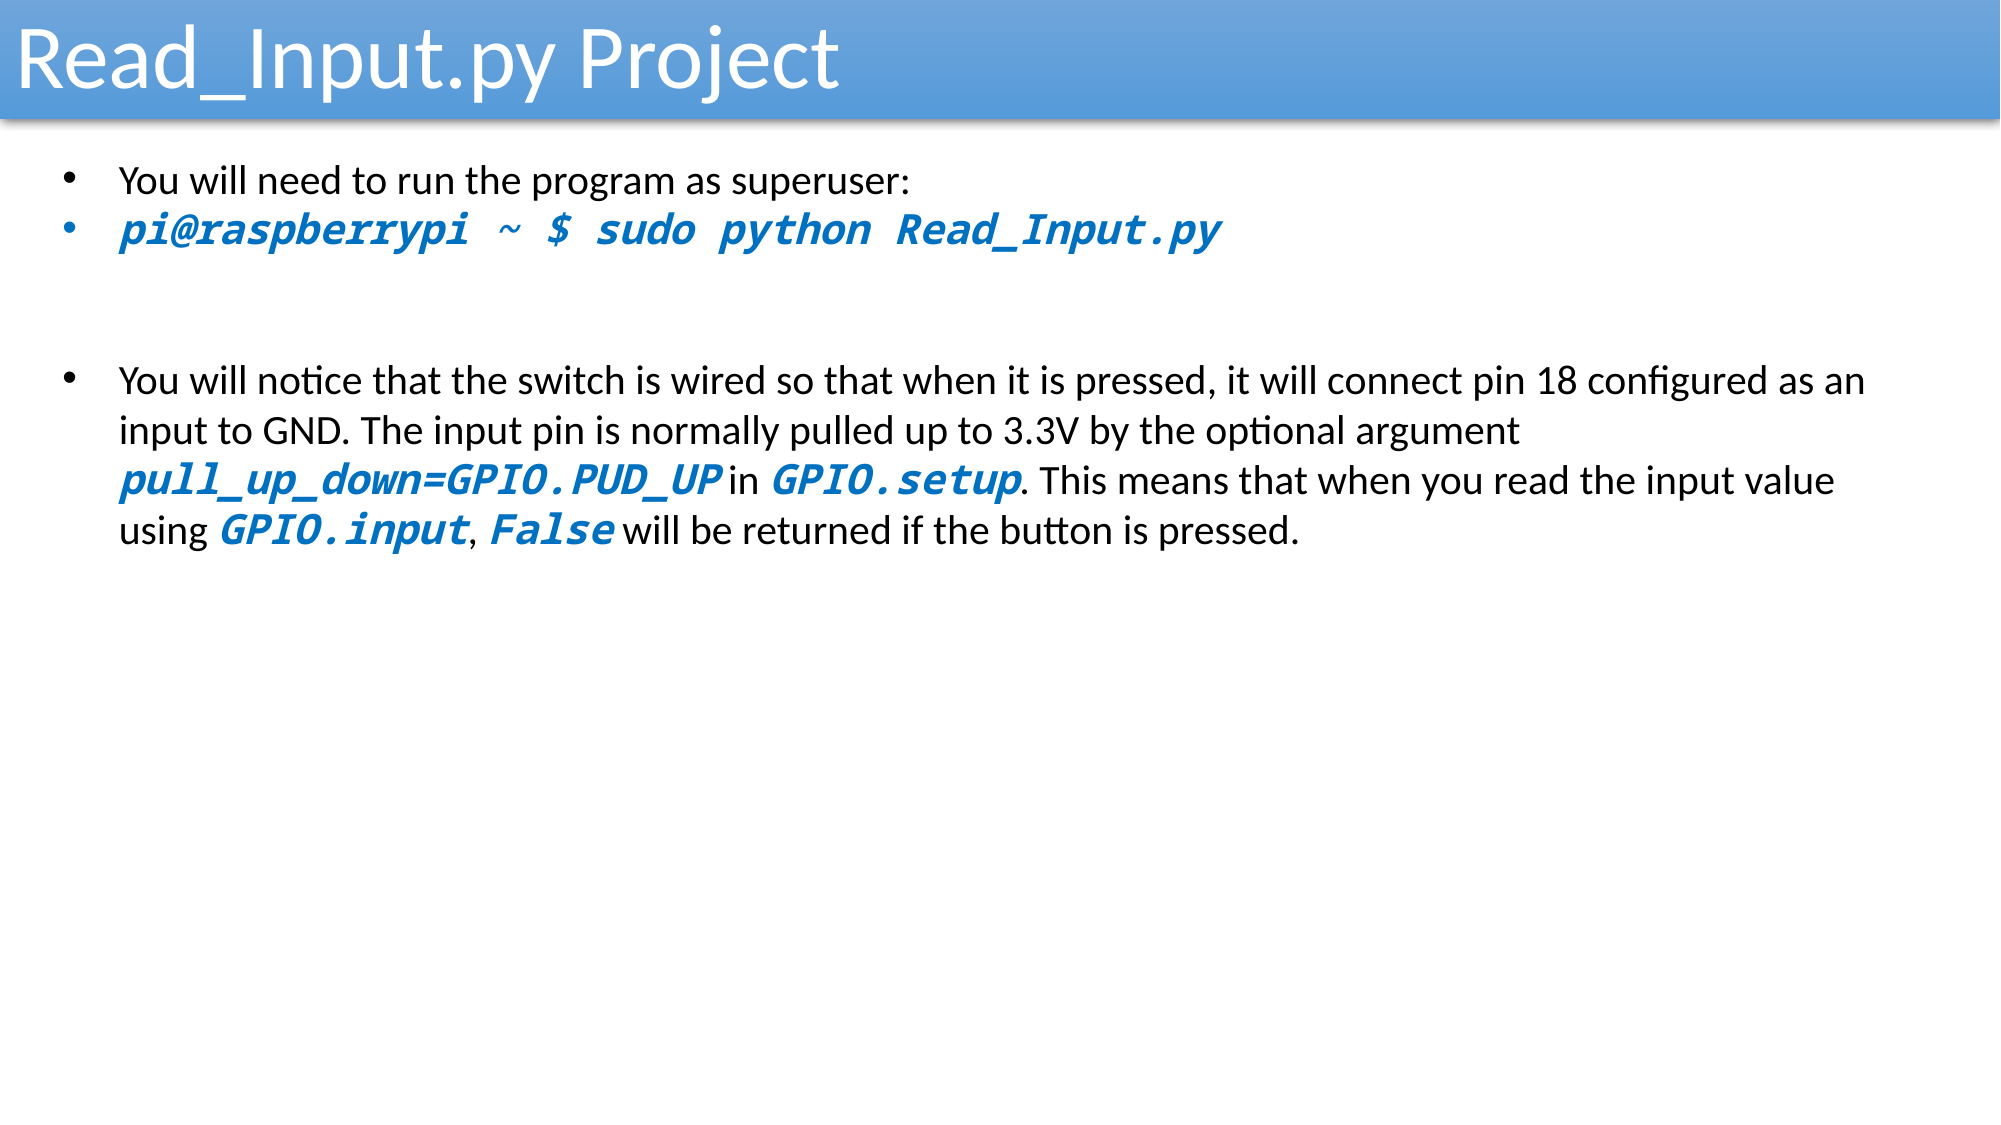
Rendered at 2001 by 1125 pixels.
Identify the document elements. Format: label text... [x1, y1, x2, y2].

text_box You will need to run the program as superuser: pi@raspberrypi ~ $ sudo python Read_Input.py You will notice that the switch is wired so that when it is pressed, it will connect pin 18 configured as an input to GND. The input pin is normally pulled up to 3.3V by the optional argument pull_up_down=GPIO.PUD_UP in GPIO.setup. This means that when you read the input value using GPIO.input, False will be returned if the button is pressed. [47, 145, 1911, 610]
text_box Read_Input.py Project [0, 0, 2000, 119]
